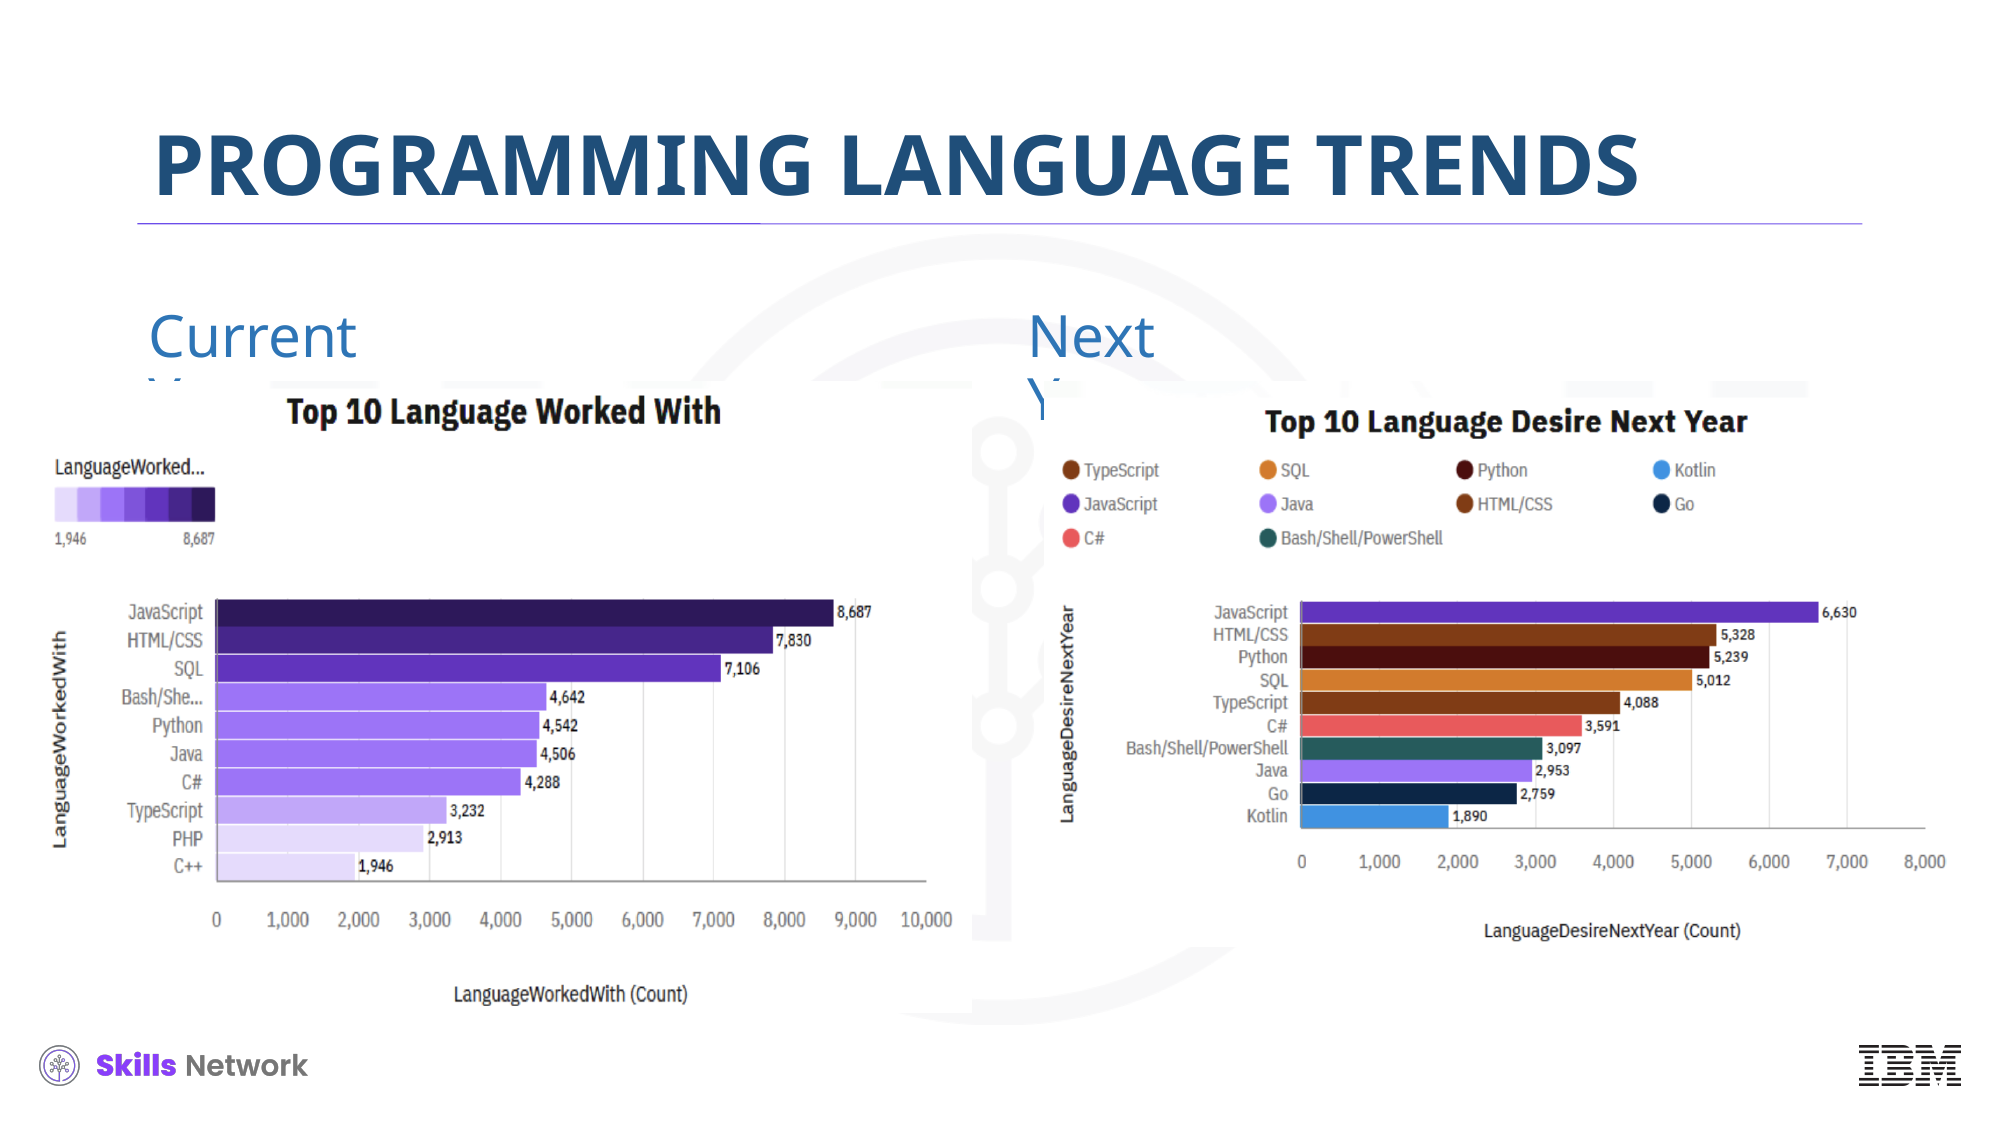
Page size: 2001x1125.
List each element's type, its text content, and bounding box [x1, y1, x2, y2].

title PROGRAMMING LANGUAGE TRENDS [137, 59, 1863, 278]
picture [1044, 381, 1970, 947]
list Current Year [133, 299, 500, 381]
picture [39, 1045, 308, 1086]
picture [30, 381, 972, 1013]
picture [1859, 1045, 1961, 1086]
list Next Year [1012, 299, 1301, 382]
